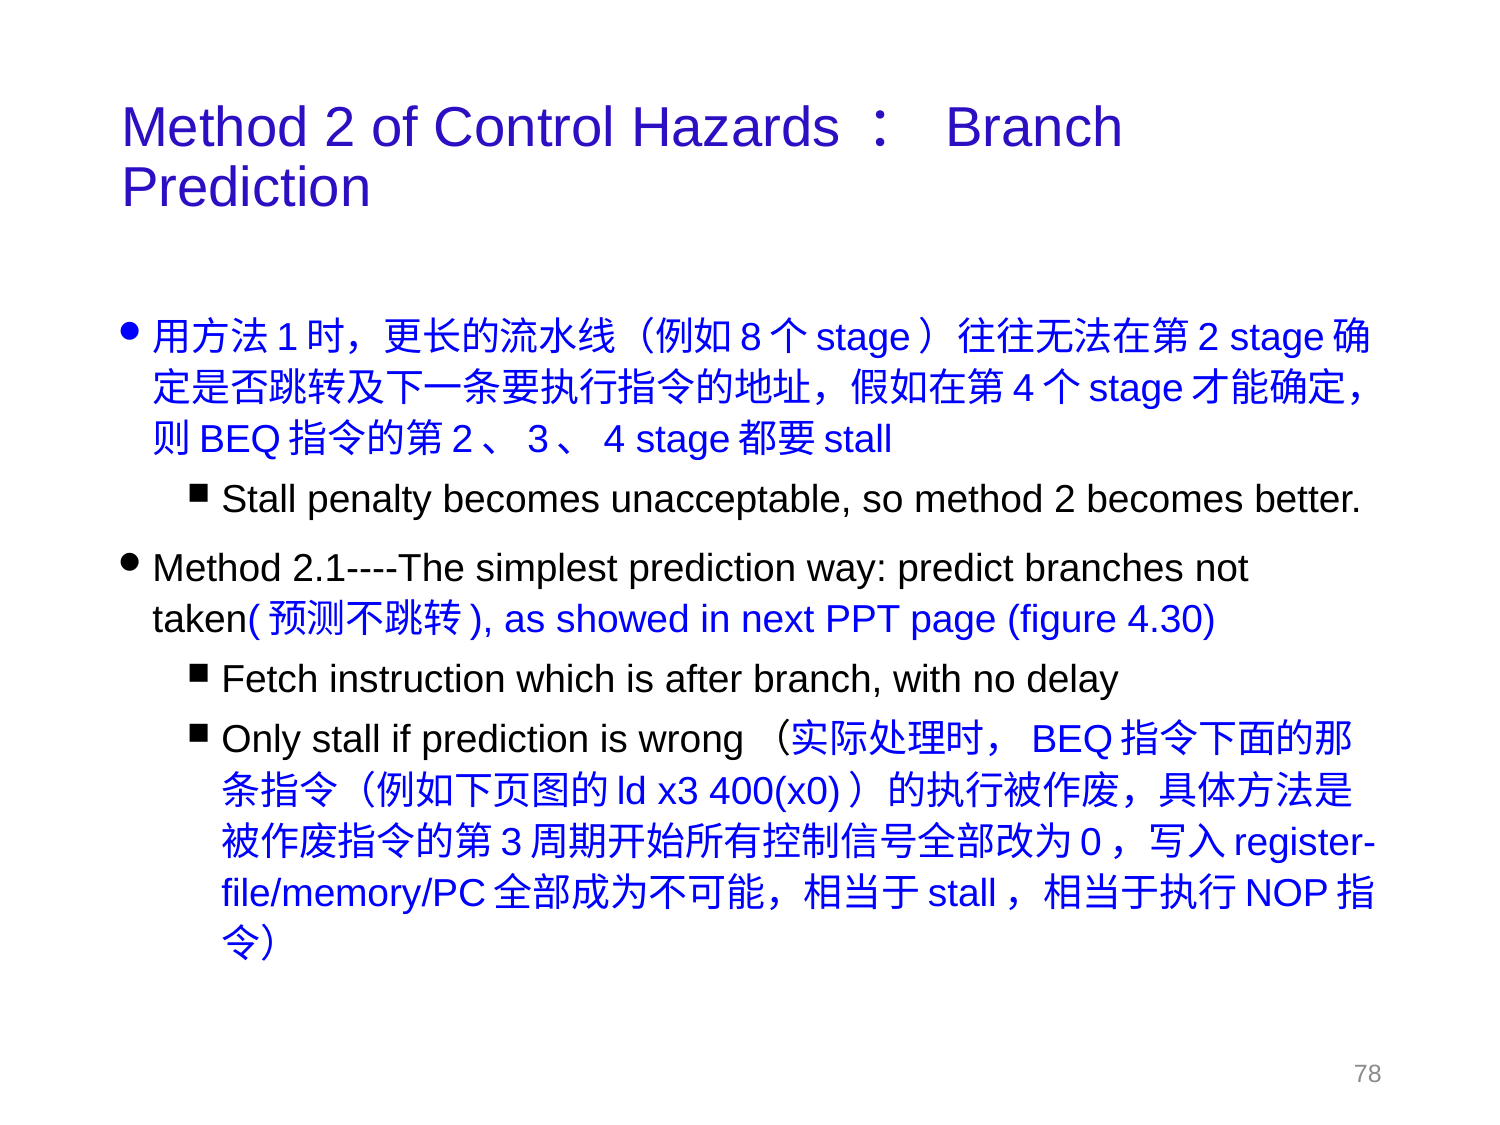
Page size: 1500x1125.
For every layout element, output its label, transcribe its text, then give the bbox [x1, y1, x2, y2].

title Method 2 of Control Hazards ： Branch Prediction [105, 90, 1400, 227]
slide_number 78 [1059, 1042, 1397, 1103]
list 用方法1时，更长的流水线（例如8个stage）往往无法在第2 stage确定是否跳转及下一条要执行指令的地址，假如在第4个stage才能确定，则BEQ指令的第2、3、4 stage都要stall Stall penalty becomes unacceptable, so method 2 becomes better. Method 2.1----The simplest prediction way: predict branches not taken(预测不跳转), as showed in next PPT page (figure 4.30) Fetch instruction which is after branch, with no delay Only stall if prediction is wrong（实际处理时，BEQ指令下面的那条指令（例如下页图的ld x3 400(x0)）的执行被作废，具体方法是被作废指令的第3周期开始所有控制信号全部改为0，写入register-file/memory/PC全部成为不可能，相当于stall，相当于执行NOP指令） [103, 299, 1397, 1014]
